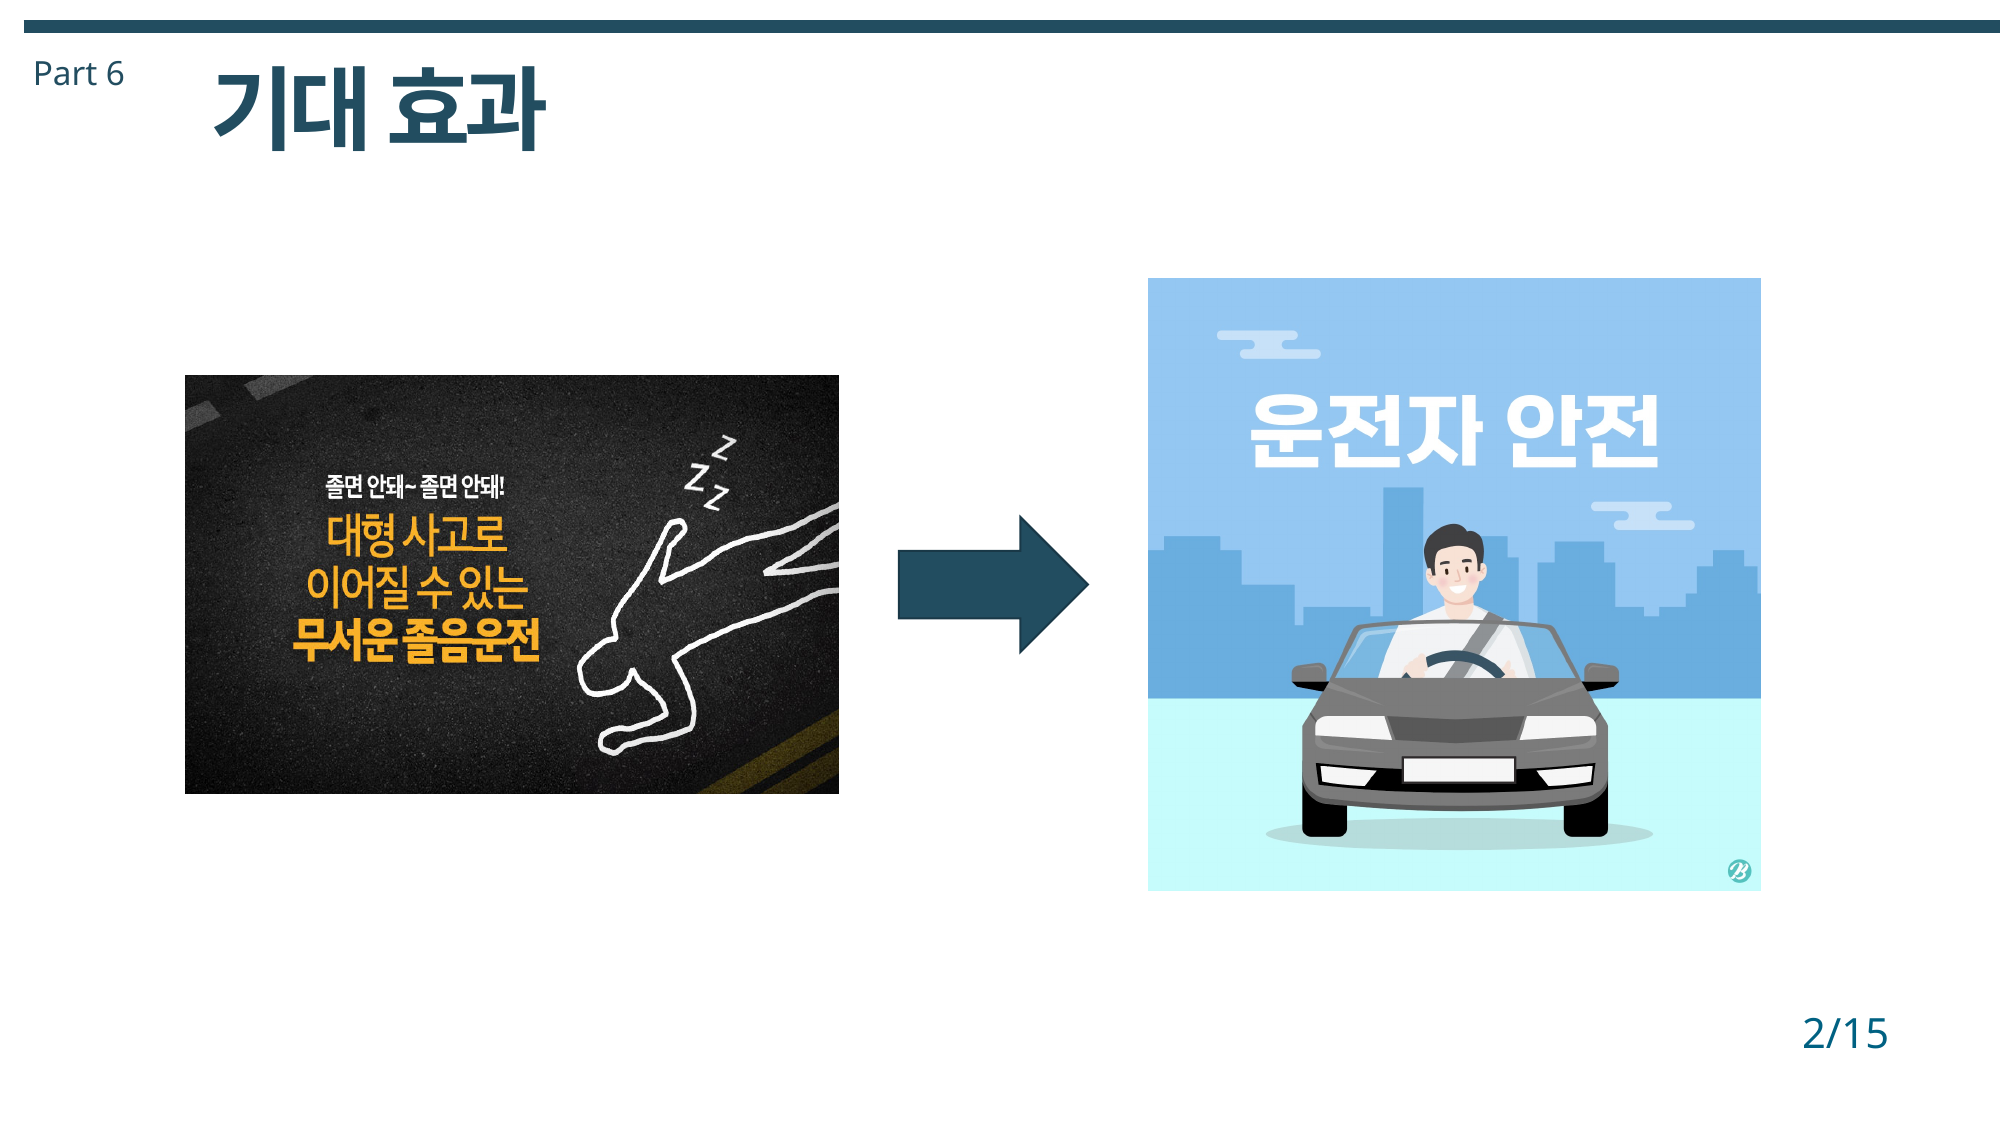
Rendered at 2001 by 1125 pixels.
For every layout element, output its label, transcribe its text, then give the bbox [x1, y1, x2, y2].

text_box Part 6 [18, 44, 140, 100]
text_box [897, 514, 1090, 655]
text_box 기대 효과 [196, 44, 565, 170]
picture [1148, 278, 1761, 891]
text_box 2/15 [1742, 999, 1905, 1082]
picture [185, 375, 839, 794]
